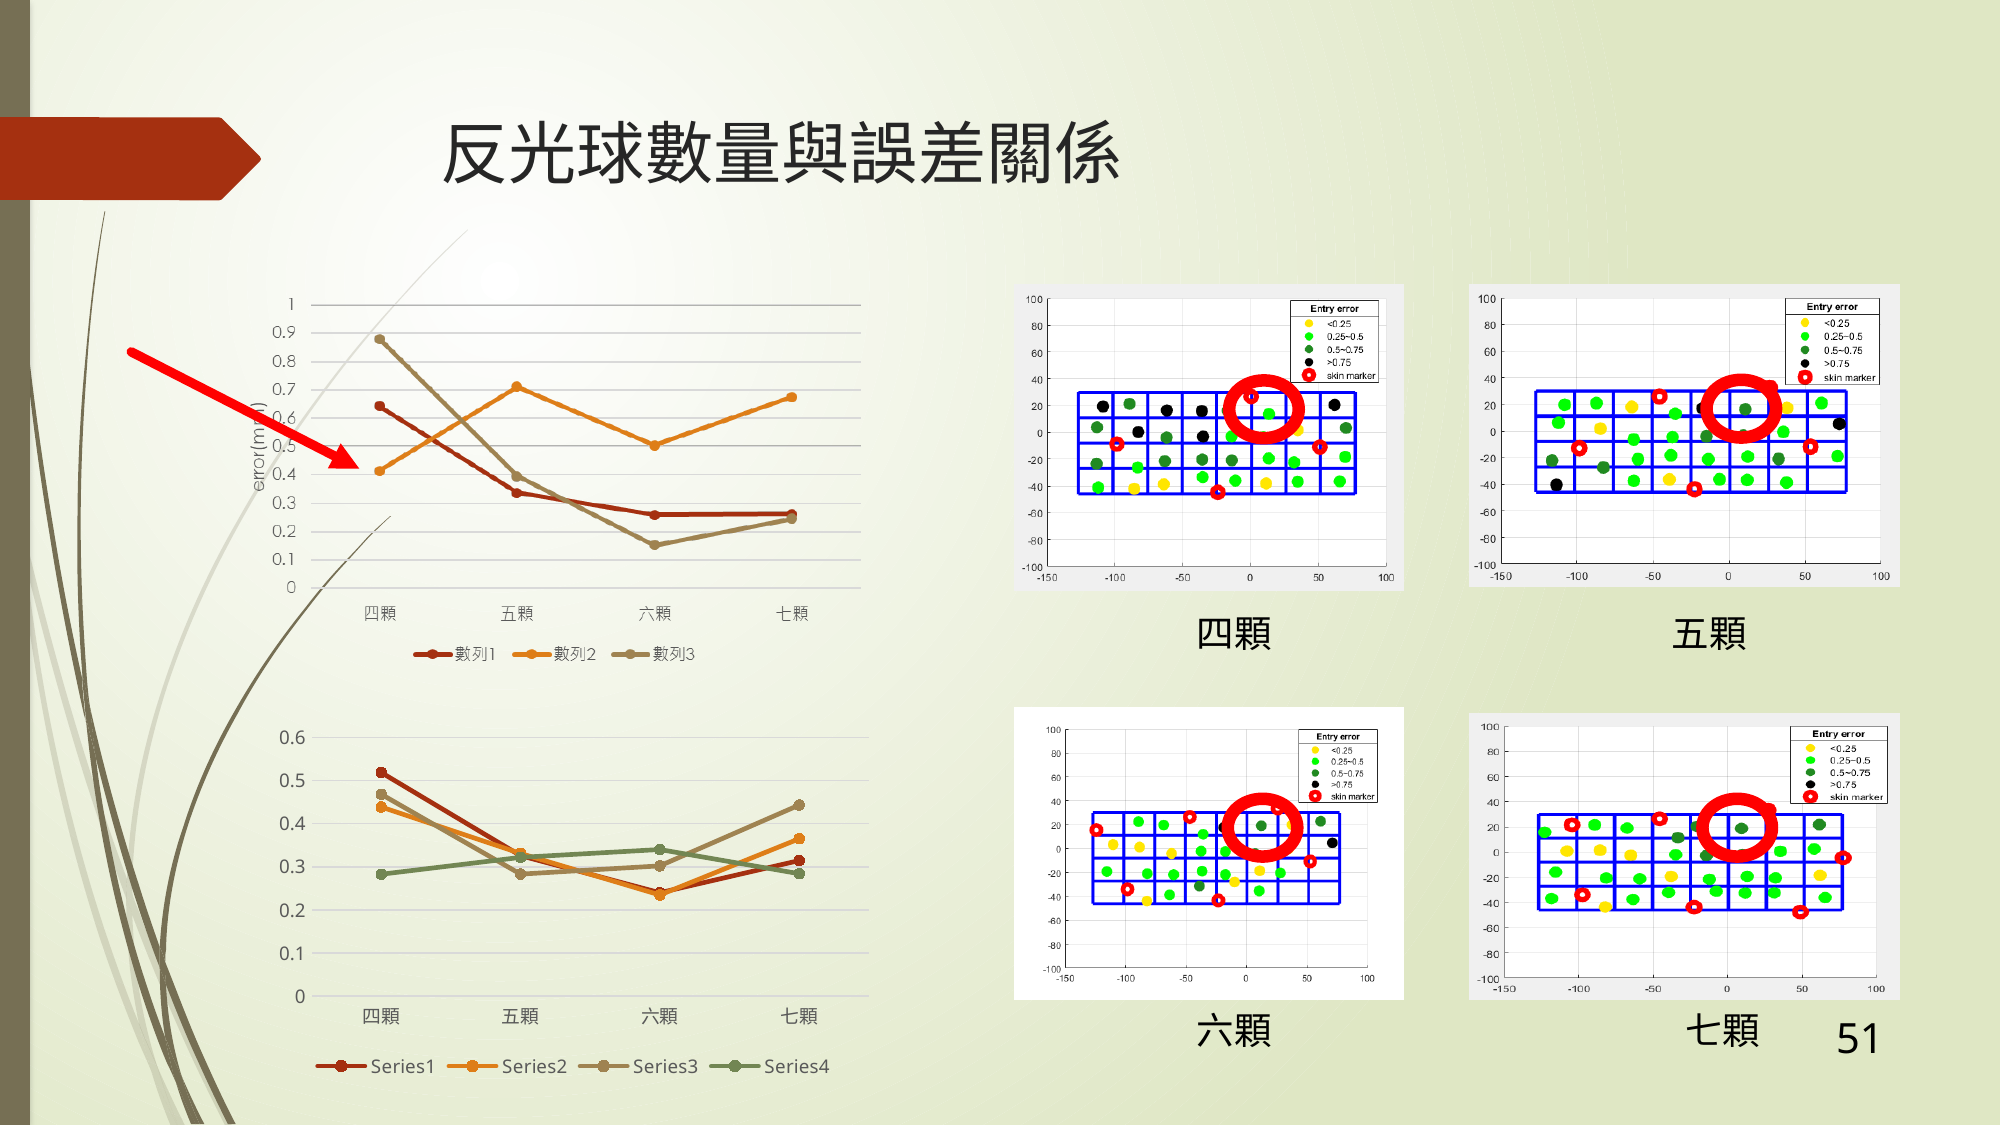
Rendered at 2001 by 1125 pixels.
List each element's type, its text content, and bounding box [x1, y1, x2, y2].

picture [221, 284, 881, 680]
chart [266, 716, 882, 1086]
picture [1014, 707, 1404, 1000]
title 反光球數量與誤差關係 [425, 102, 1166, 267]
text_box 七顆 [1670, 1007, 1813, 1060]
picture [1469, 713, 1900, 1000]
picture [1014, 284, 1404, 591]
slide_number 51 [1771, 1010, 1900, 1071]
picture [1469, 284, 1900, 588]
text_box 四顆 [1181, 602, 1298, 663]
text_box 五顆 [1656, 602, 1772, 662]
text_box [131, 351, 360, 469]
text_box 六顆 [1181, 1007, 1298, 1060]
